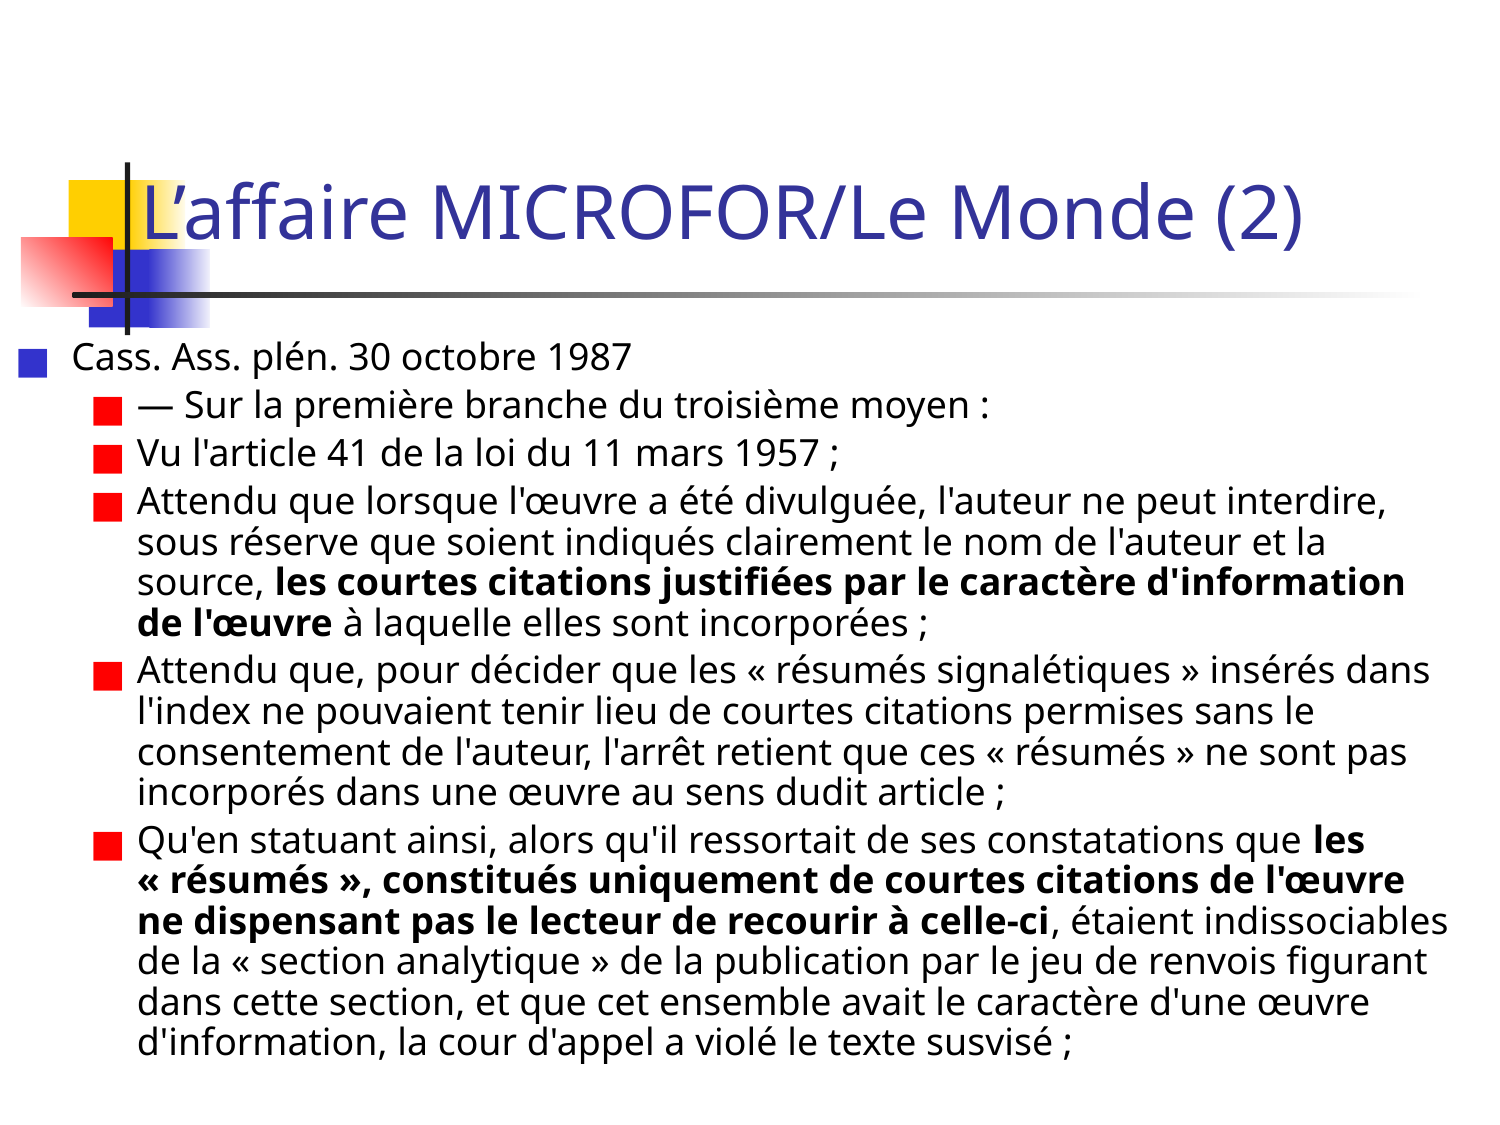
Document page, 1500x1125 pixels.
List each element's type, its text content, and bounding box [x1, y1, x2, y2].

list Cass. Ass. plén. 30 octobre 1987 — Sur la première branche du troisième moyen : Vu l'article 41 de la loi du 11 mars 1957 ; Attendu que lorsque l'œuvre a été divulguée, l'auteur ne peut interdire, sous réserve que soient indiqués clairement le nom de l'auteur et la source, les courtes citations justifiées par le caractère d'information de l'œuvre à laquelle elles sont incorporées ; Attendu que, pour décider que les « résumés signalétiques » insérés dans l'index ne pouvaient tenir lieu de courtes citations permises sans le consentement de l'auteur, l'arrêt retient que ces « résumés » ne sont pas incorporés dans une œuvre au sens dudit article ; Qu'en statuant ainsi, alors qu'il ressortait de ses constatations que les « résumés », constitués uniquement de courtes citations de l'œuvre ne dispensant pas le lecteur de recourir à celle-ci, étaient indissociables de la « section analytique » de la publication par le jeu de renvois figurant dans cette section, et que cet ensemble avait le caractère d'une œuvre d'information, la cour d'appel a violé le texte susvisé ; [0, 331, 1469, 1125]
title L’affaire MICROFOR/Le Monde (2) [125, 75, 1443, 263]
